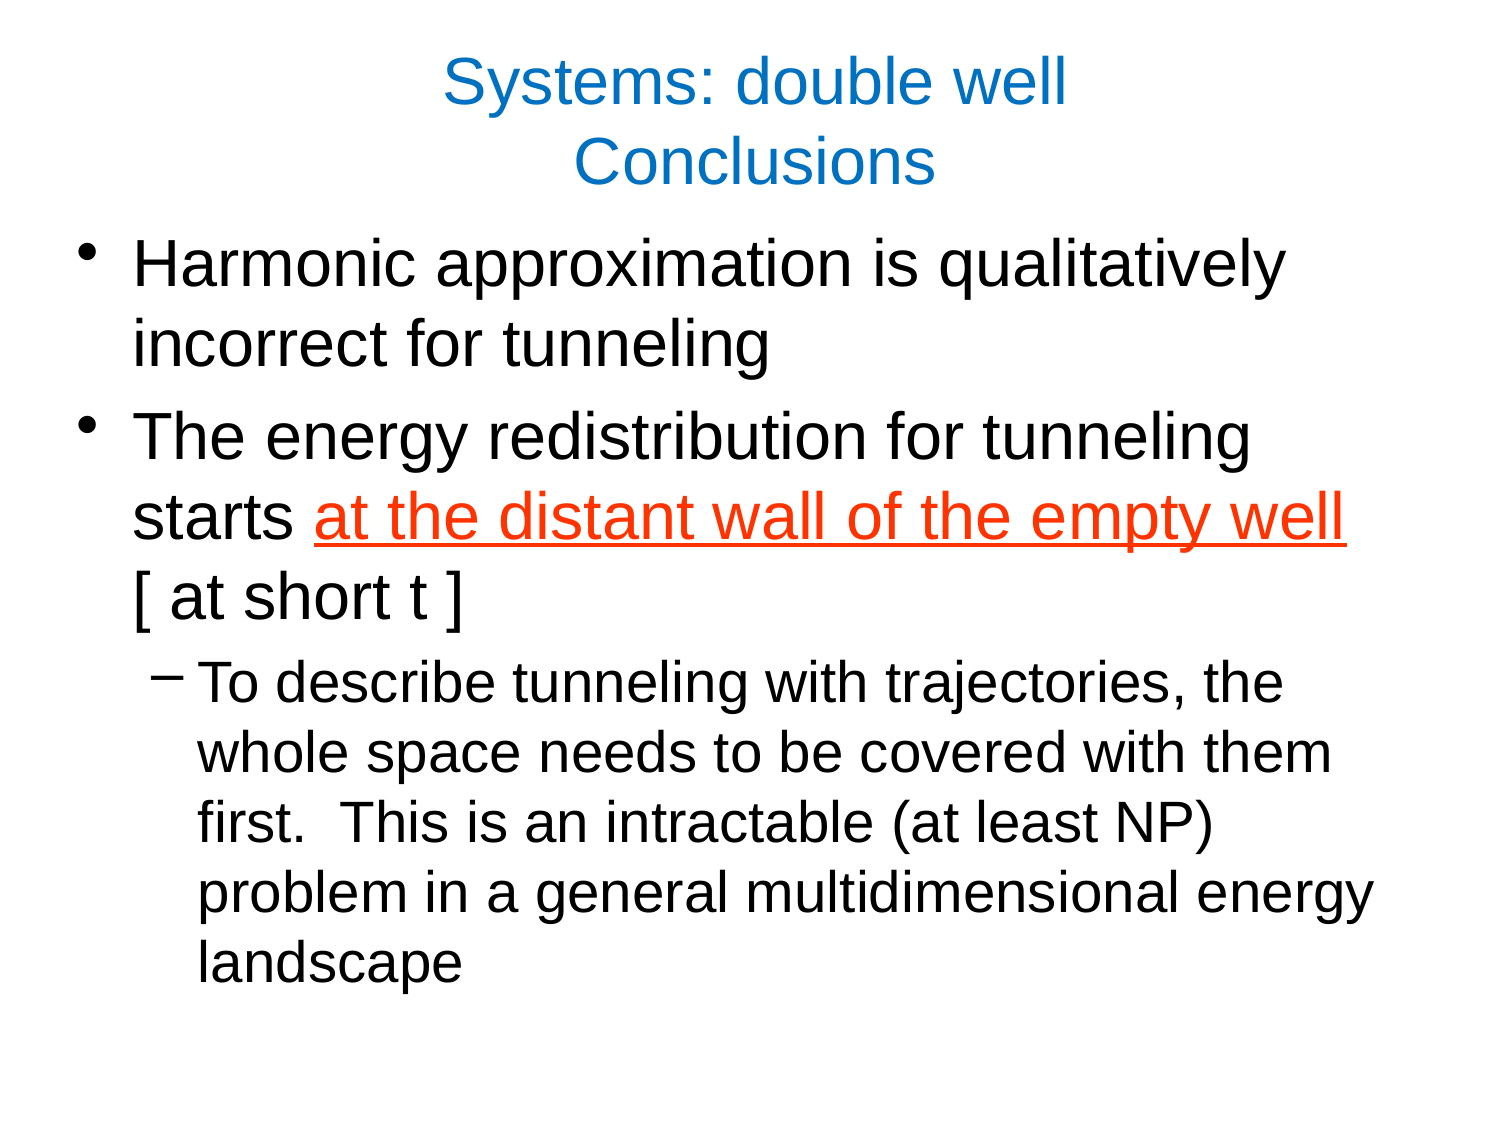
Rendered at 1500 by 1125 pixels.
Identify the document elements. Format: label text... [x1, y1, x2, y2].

title Systems: double well Conclusions [73, 23, 1438, 213]
